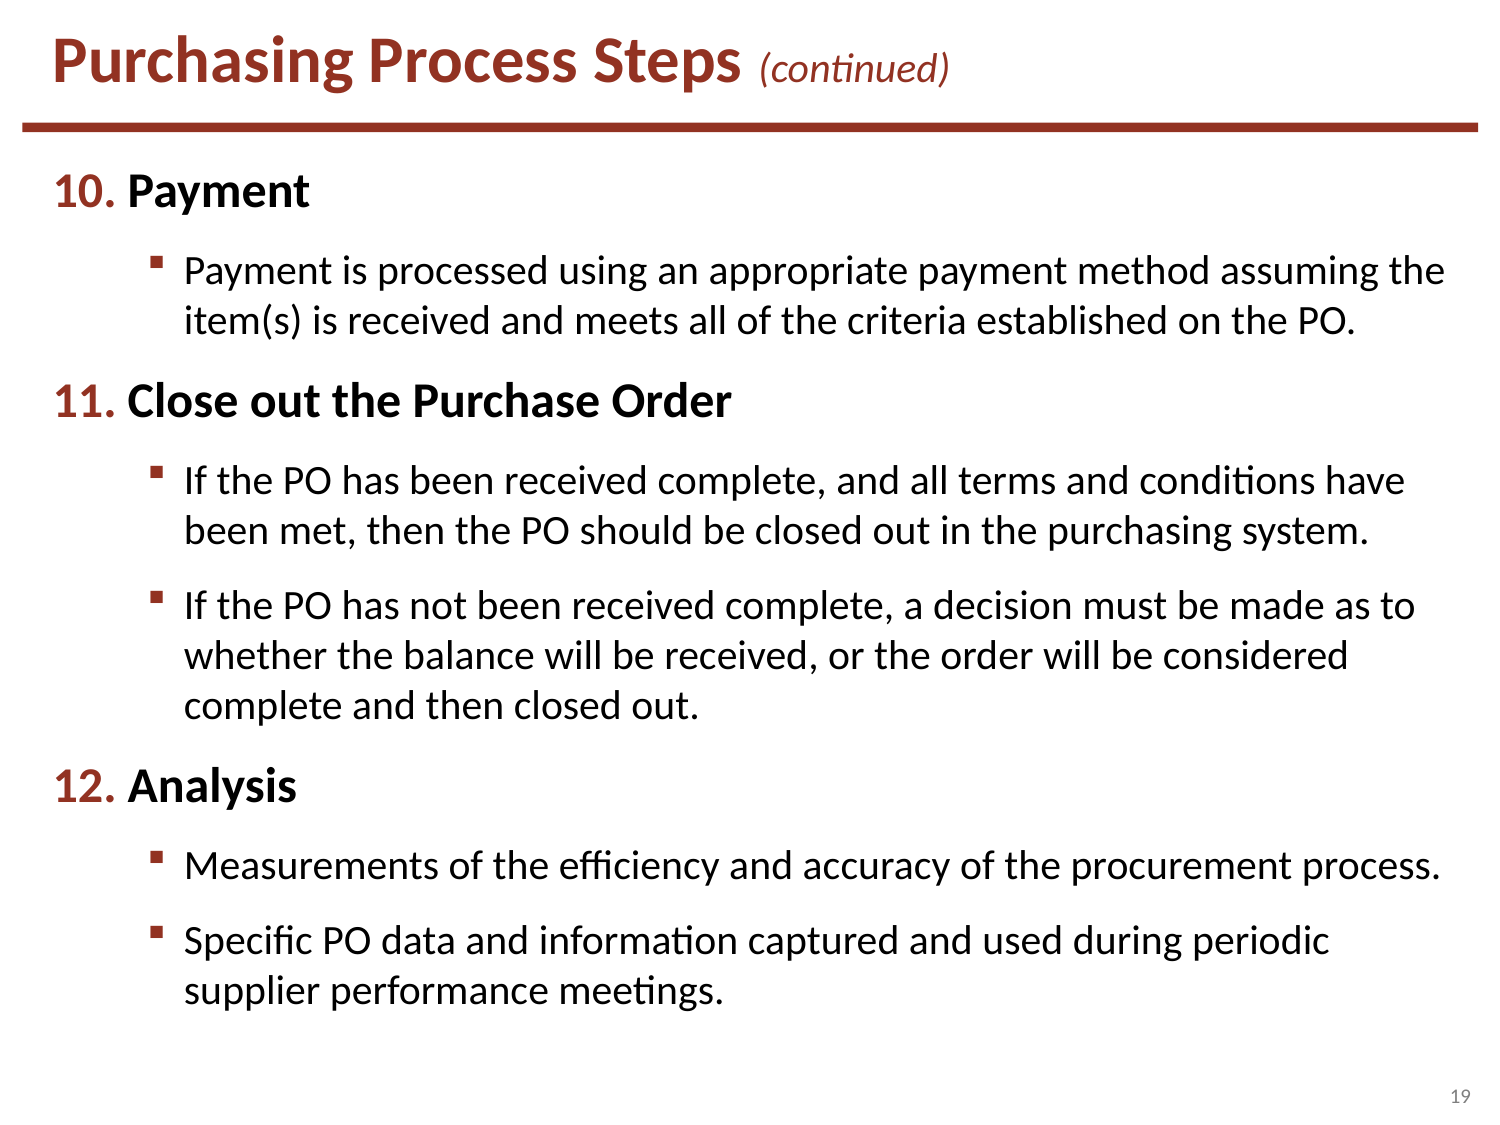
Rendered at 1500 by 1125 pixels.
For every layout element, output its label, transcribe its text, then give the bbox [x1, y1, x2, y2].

title Purchasing Process Steps (continued) [37, 0, 1463, 104]
list Payment Payment is processed using an appropriate payment method assuming the item(s) is received and meets all of the criteria established on the PO. Close out the Purchase Order If the PO has been received complete, and all terms and conditions have been met, then the PO should be closed out in the purchasing system. If the PO has not been received complete, a decision must be made as to whether the balance will be received, or the order will be considered complete and then closed out. Analysis Measurements of the efficiency and accuracy of the procurement process. Specific PO data and information captured and used during periodic supplier performance meetings. [37, 149, 1463, 858]
slide_number 19 [1449, 1081, 1482, 1110]
